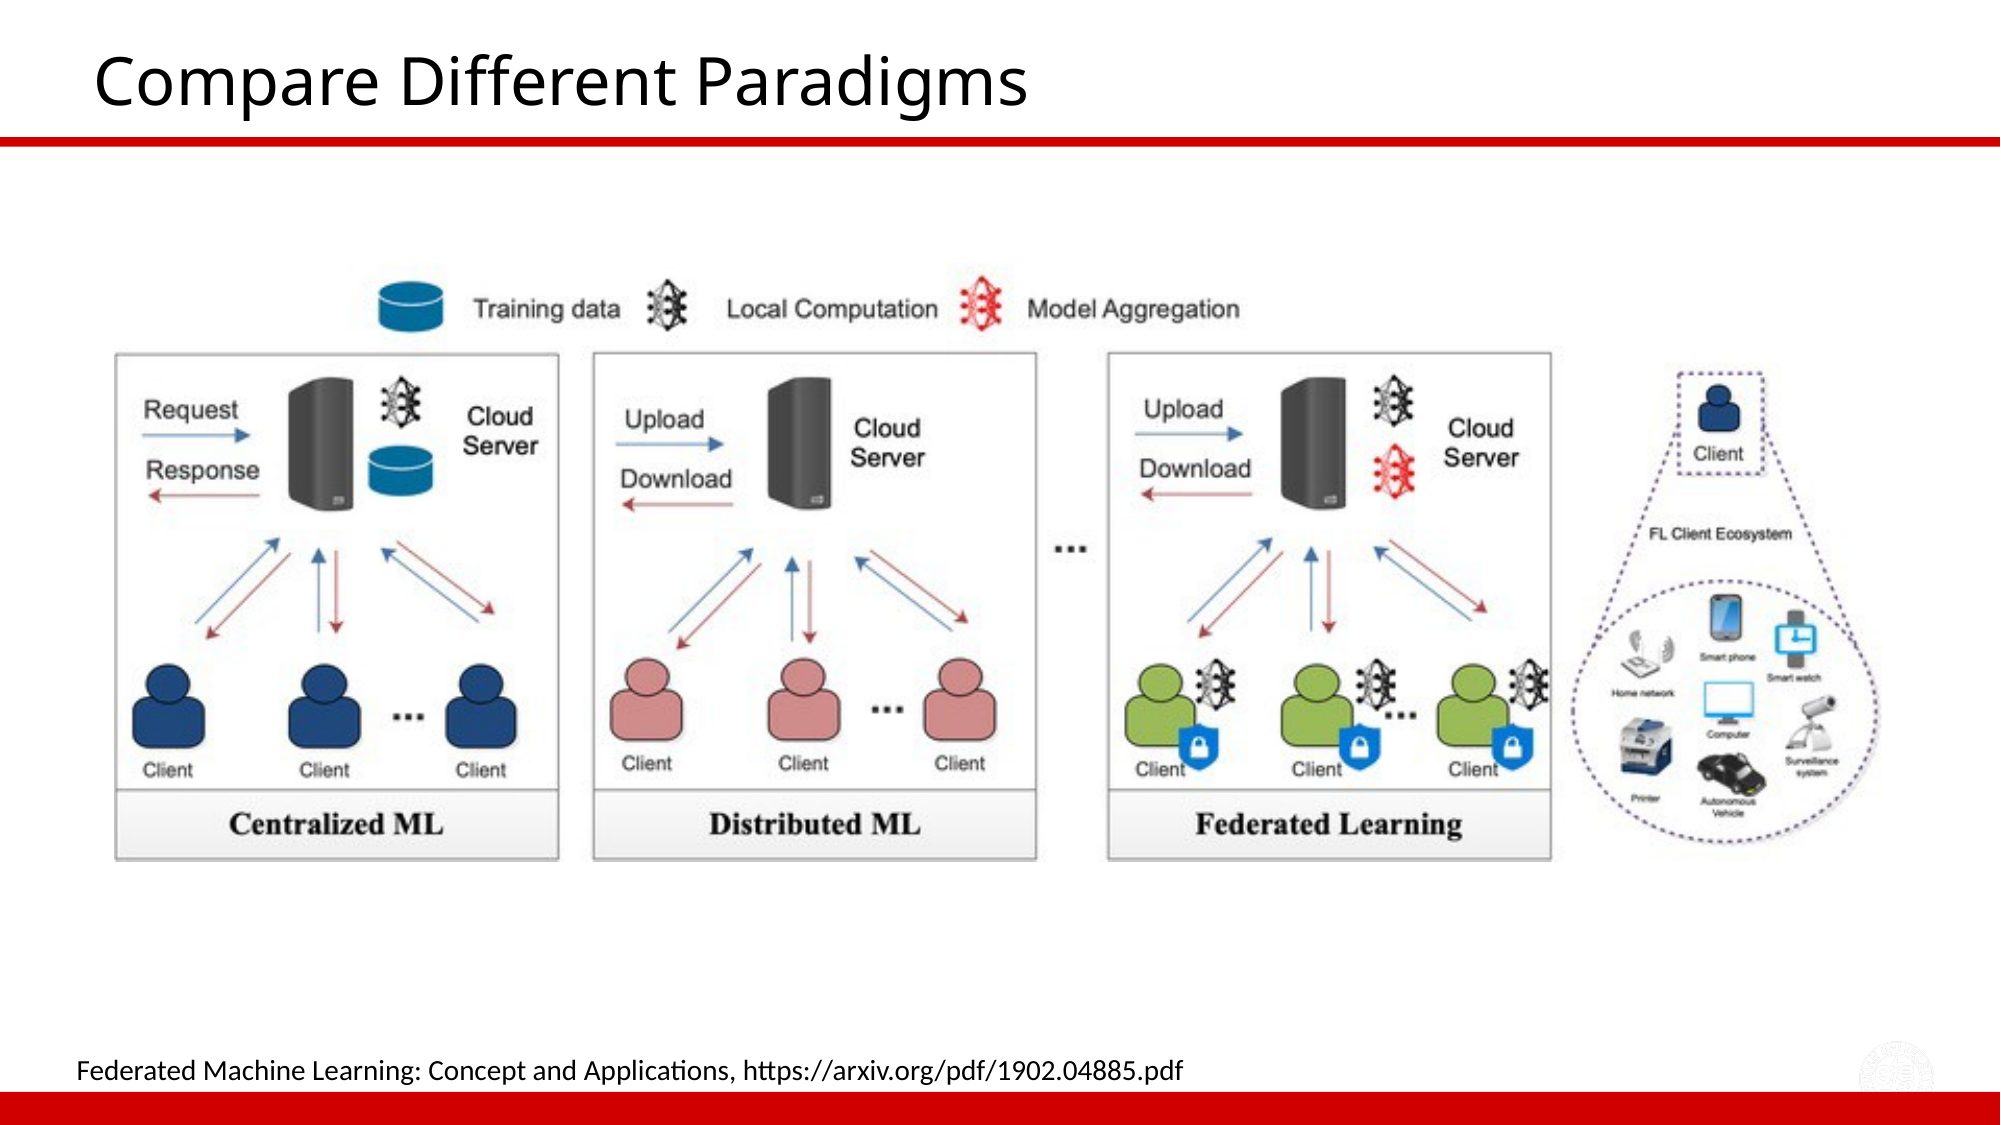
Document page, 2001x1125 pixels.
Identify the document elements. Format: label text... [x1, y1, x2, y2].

title Compare Different Paradigms [91, 0, 1201, 173]
text_box Federated Machine Learning: Concept and Applications, https://arxiv.org/pdf/1902.04885.pdf [74, 1049, 1467, 1087]
picture [114, 263, 1886, 862]
